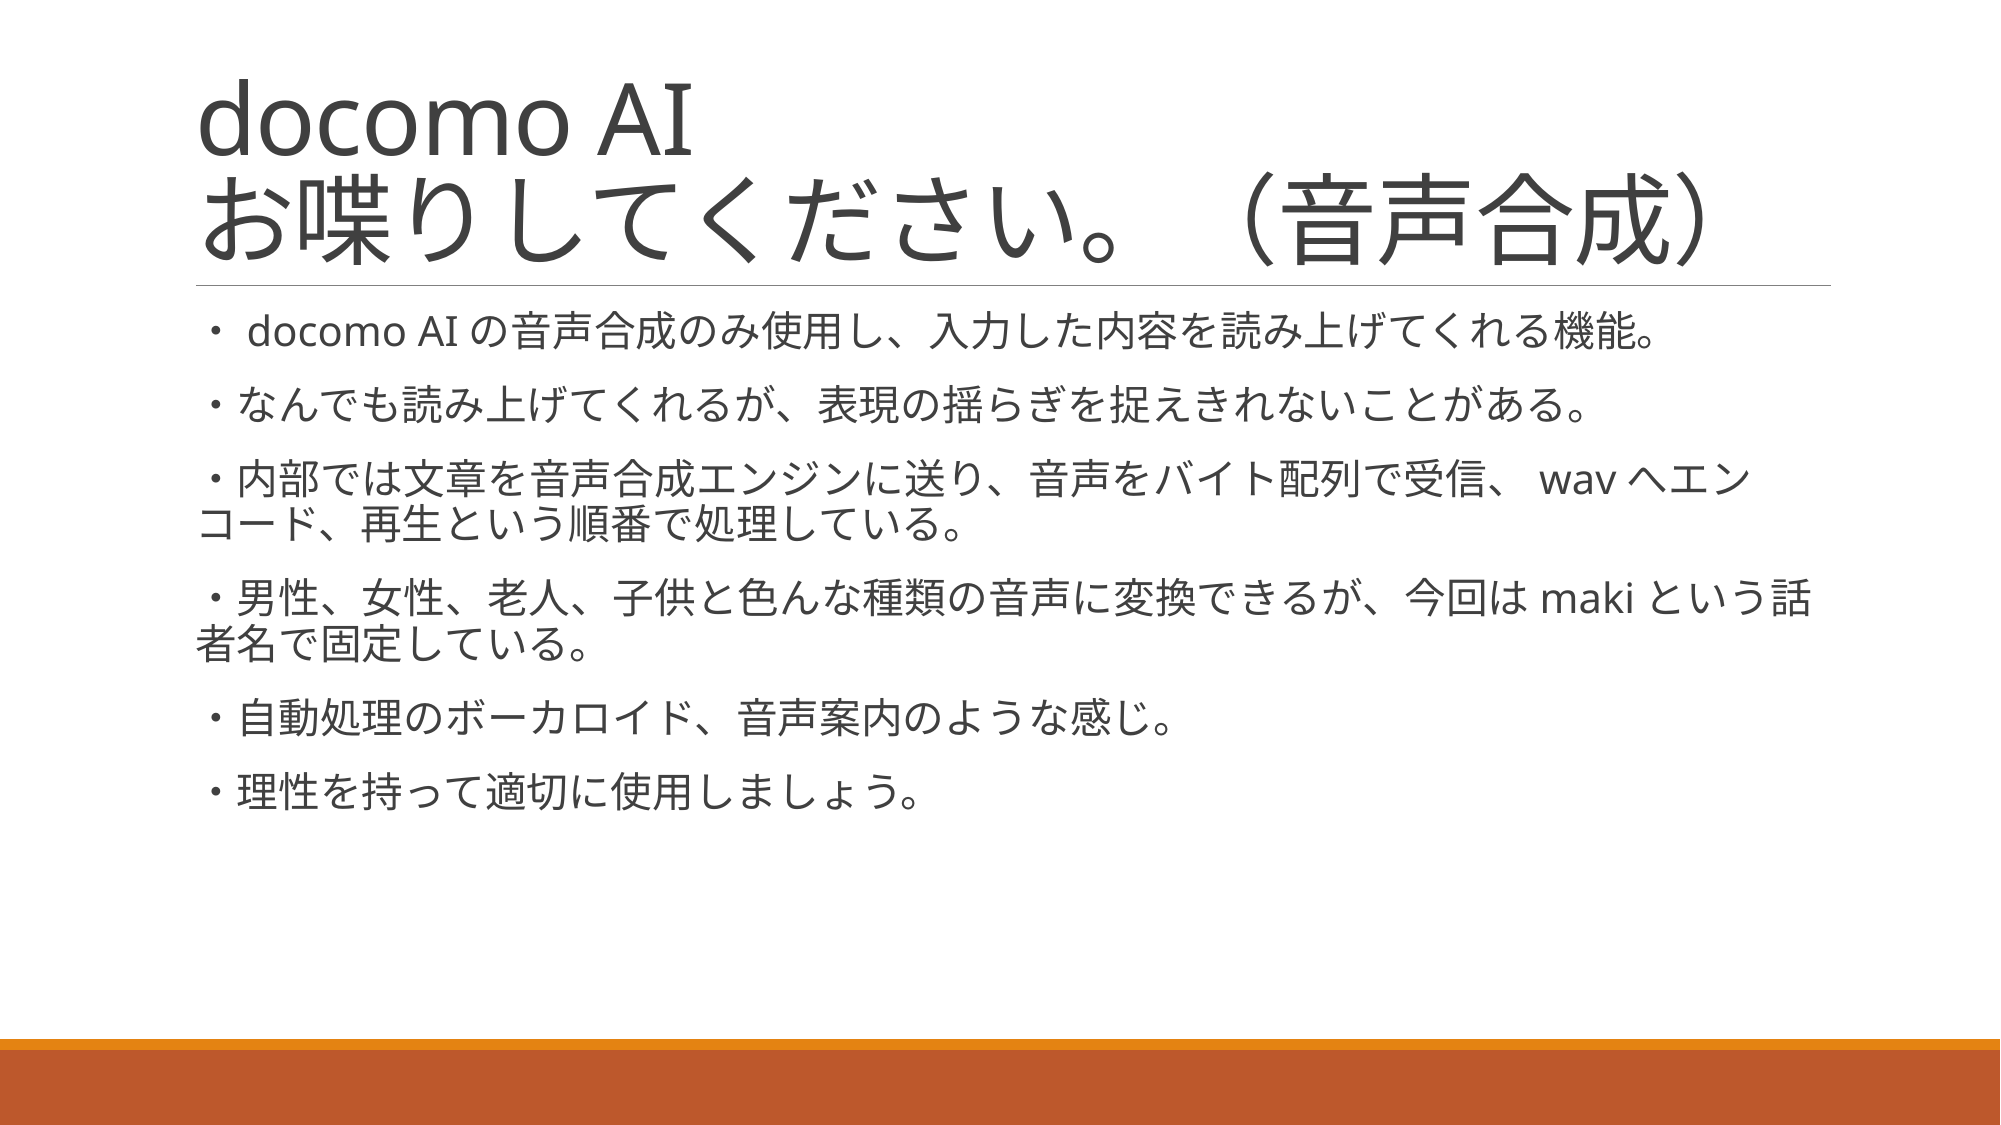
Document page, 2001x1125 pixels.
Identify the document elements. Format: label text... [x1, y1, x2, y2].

title docomo AI お喋りしてください。（音声合成） [180, 47, 1830, 285]
list ・docomo AIの音声合成のみ使用し、入力した内容を読み上げてくれる機能。 ・なんでも読み上げてくれるが、表現の揺らぎを捉えきれないことがある。 ・内部では文章を音声合成エンジンに送り、音声をバイト配列で受信、wavへエンコード、再生という順番で処理している。 ・男性、女性、老人、子供と色んな種類の音声に変換できるが、今回はmakiという話者名で固定している。 ・自動処理のボーカロイド、音声案内のような感じ。 ・理性を持って適切に使用しましょう。 [180, 302, 1830, 963]
